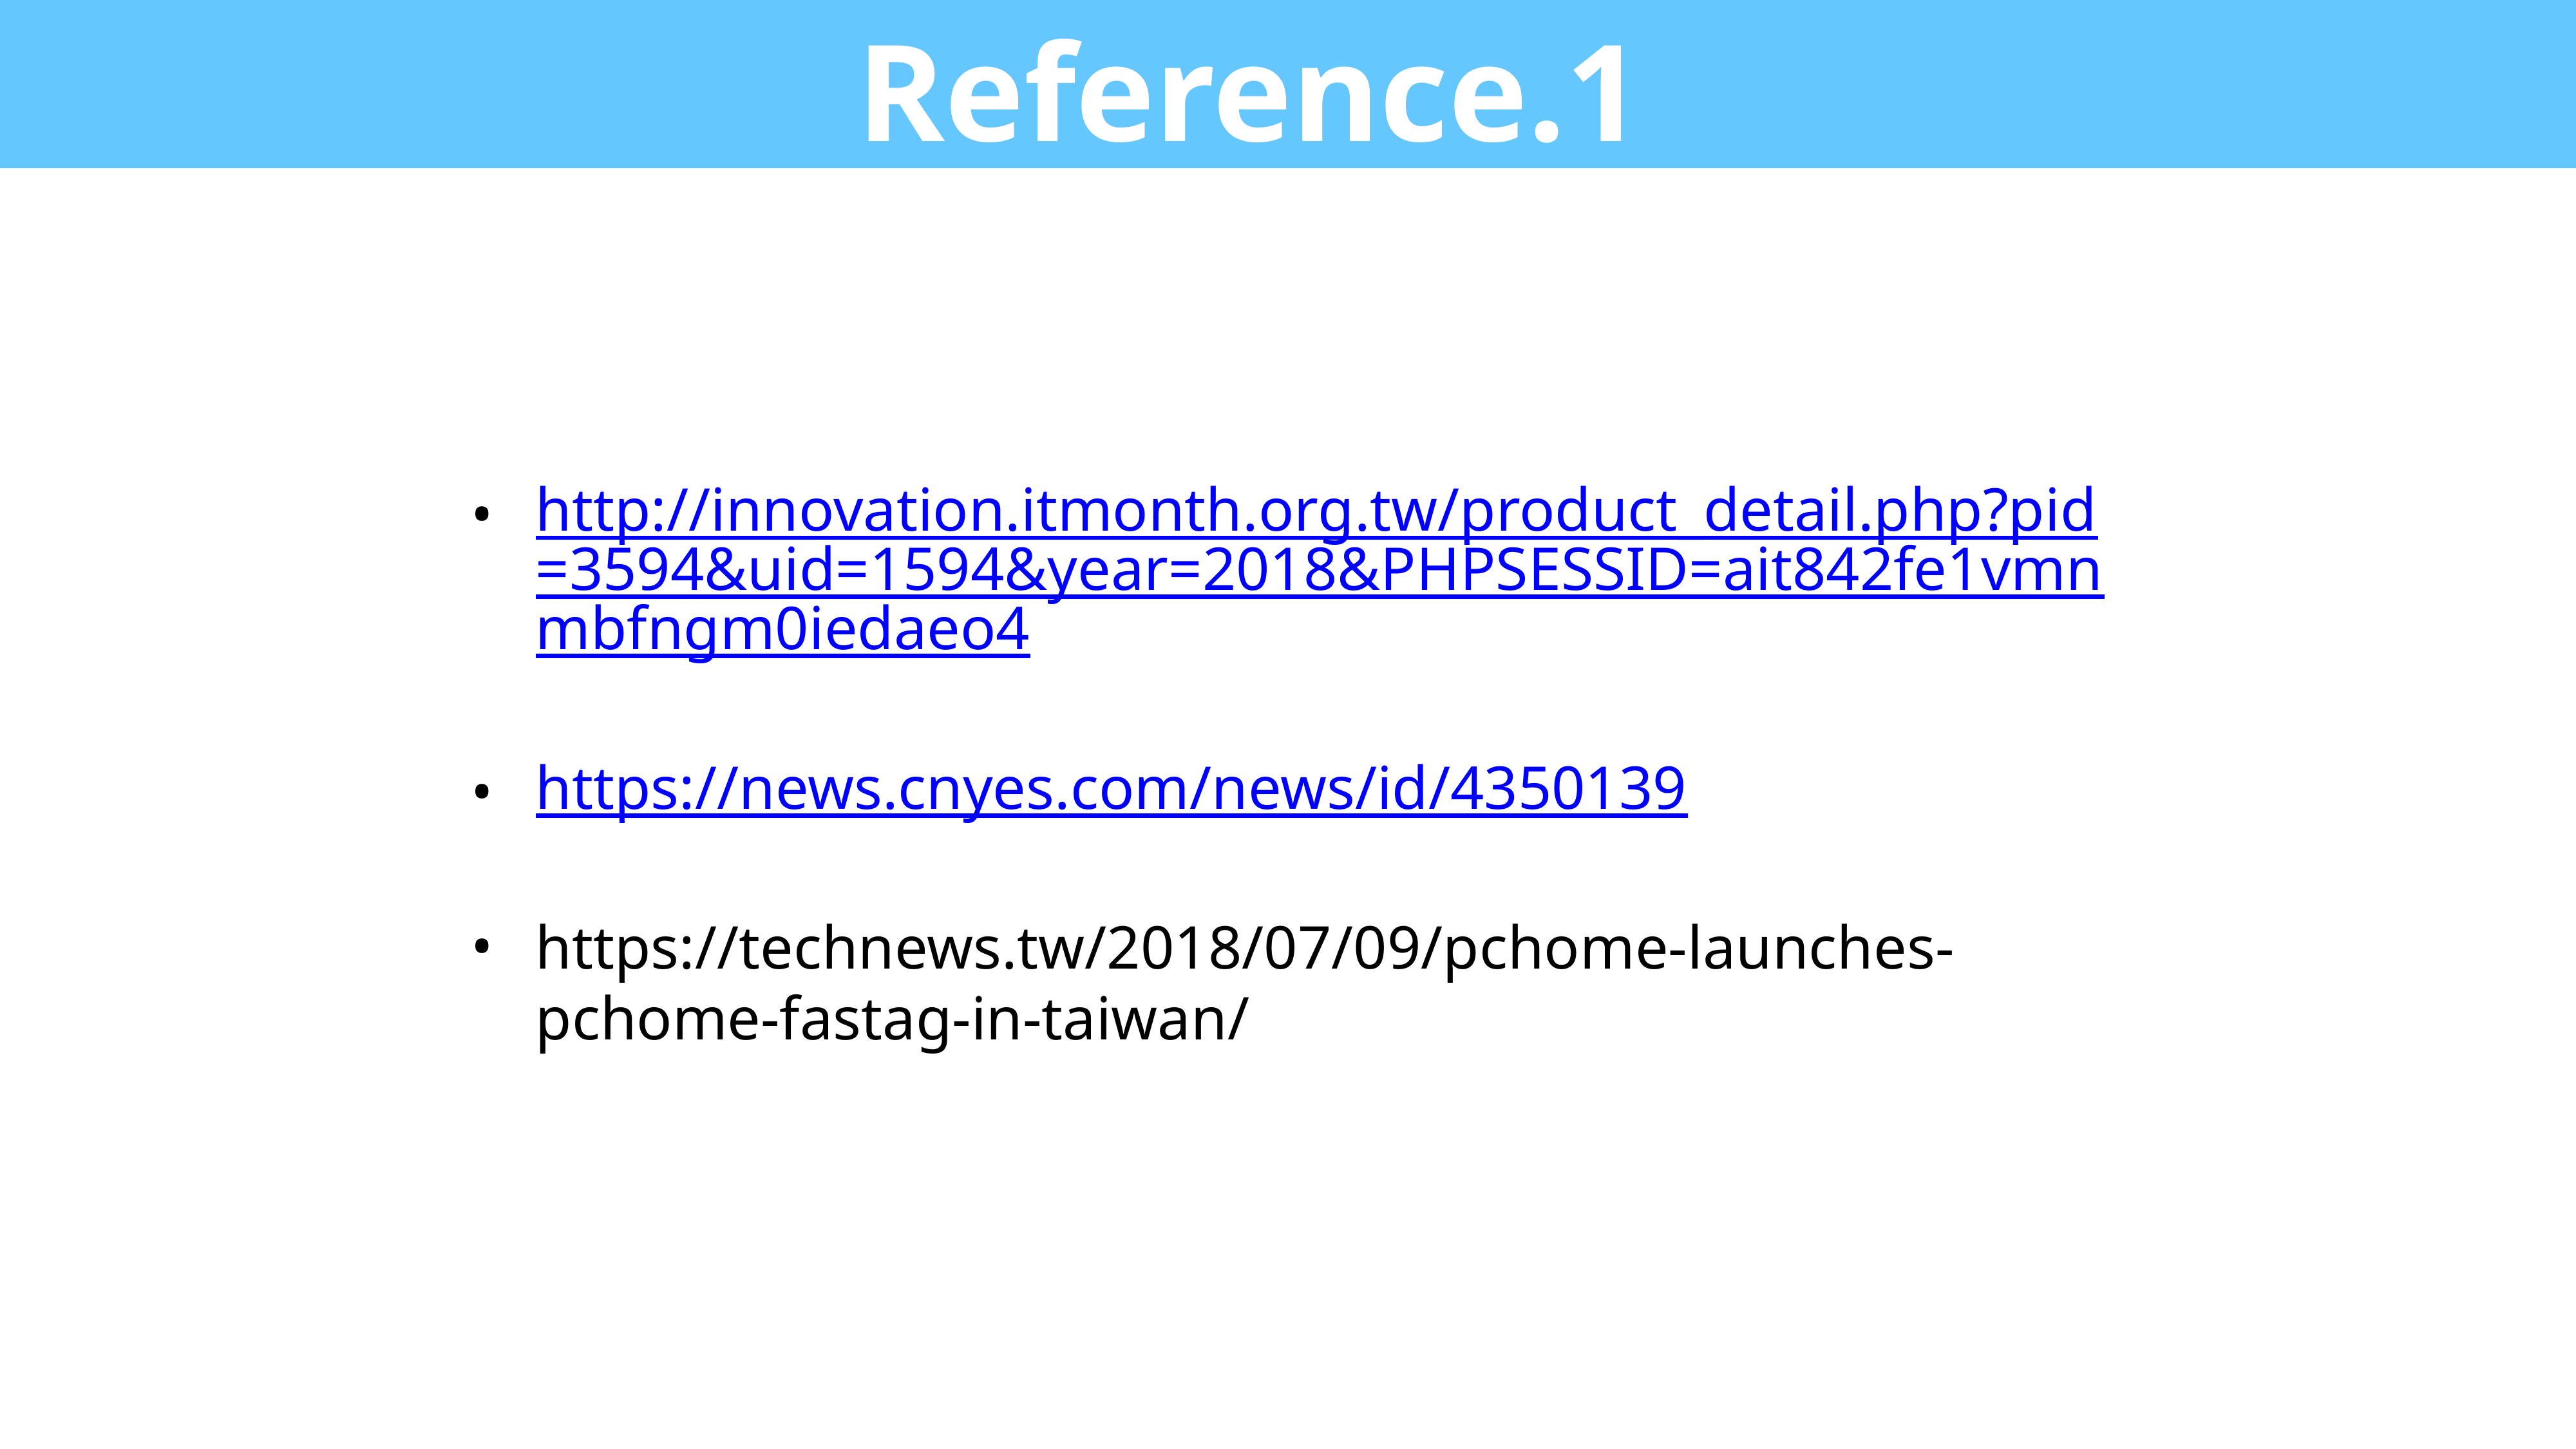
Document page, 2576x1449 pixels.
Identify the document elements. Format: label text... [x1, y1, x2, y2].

text_box [0, 0, 425, 169]
text_box [2075, 0, 2576, 169]
list http://innovation.itmonth.org.tw/product_detail.php?pid=3594&uid=1594&year=2018&PHPSESSID=ait842fe1vmnmbfngm0iedaeo4 https://news.cnyes.com/news/id/4350139 https://technews.tw/2018/07/09/pchome-launches-pchome-fastag-in-taiwan/ [463, 235, 2113, 1170]
title Reference.1 [425, 0, 2075, 176]
